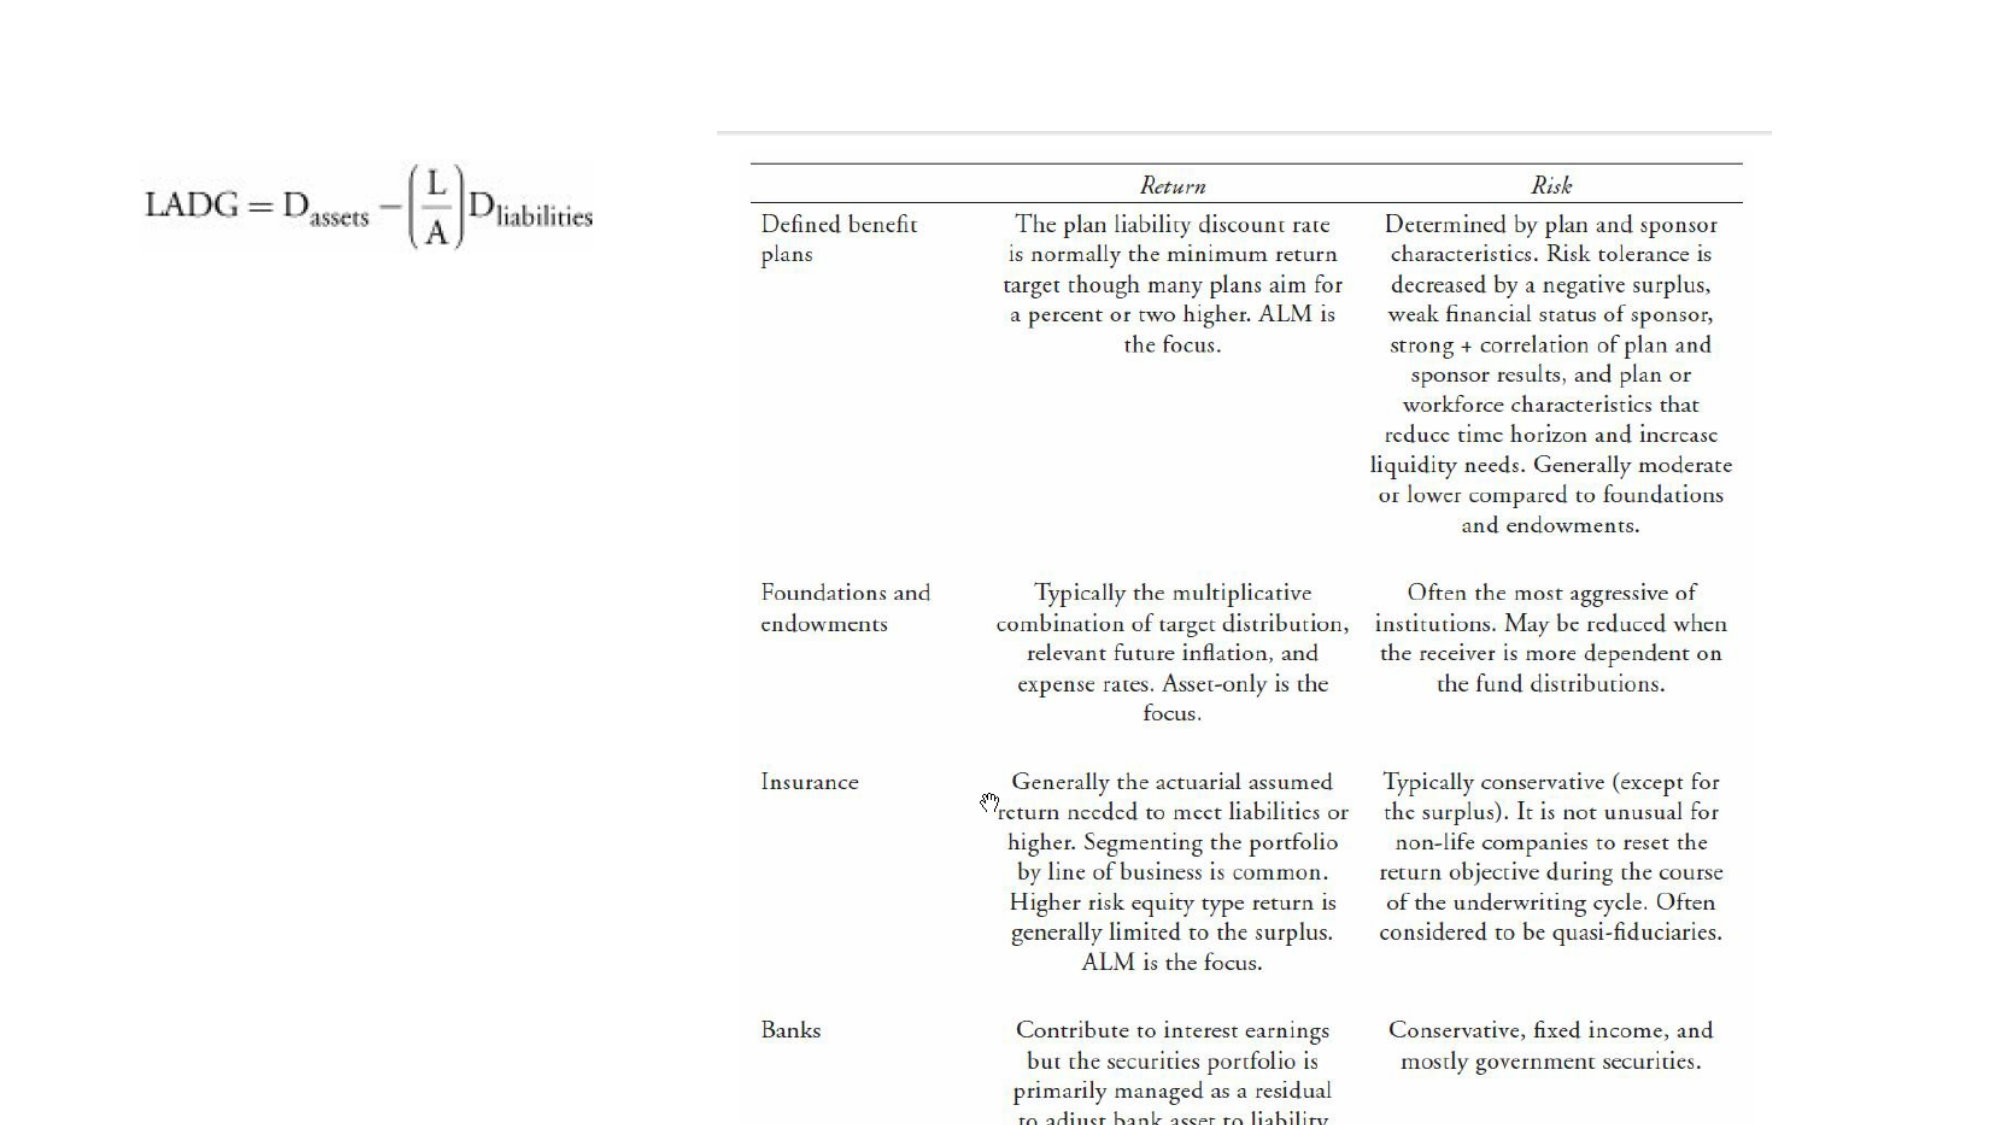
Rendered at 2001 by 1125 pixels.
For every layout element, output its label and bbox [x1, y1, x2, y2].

picture [717, 131, 1772, 1125]
picture [101, 143, 645, 266]
